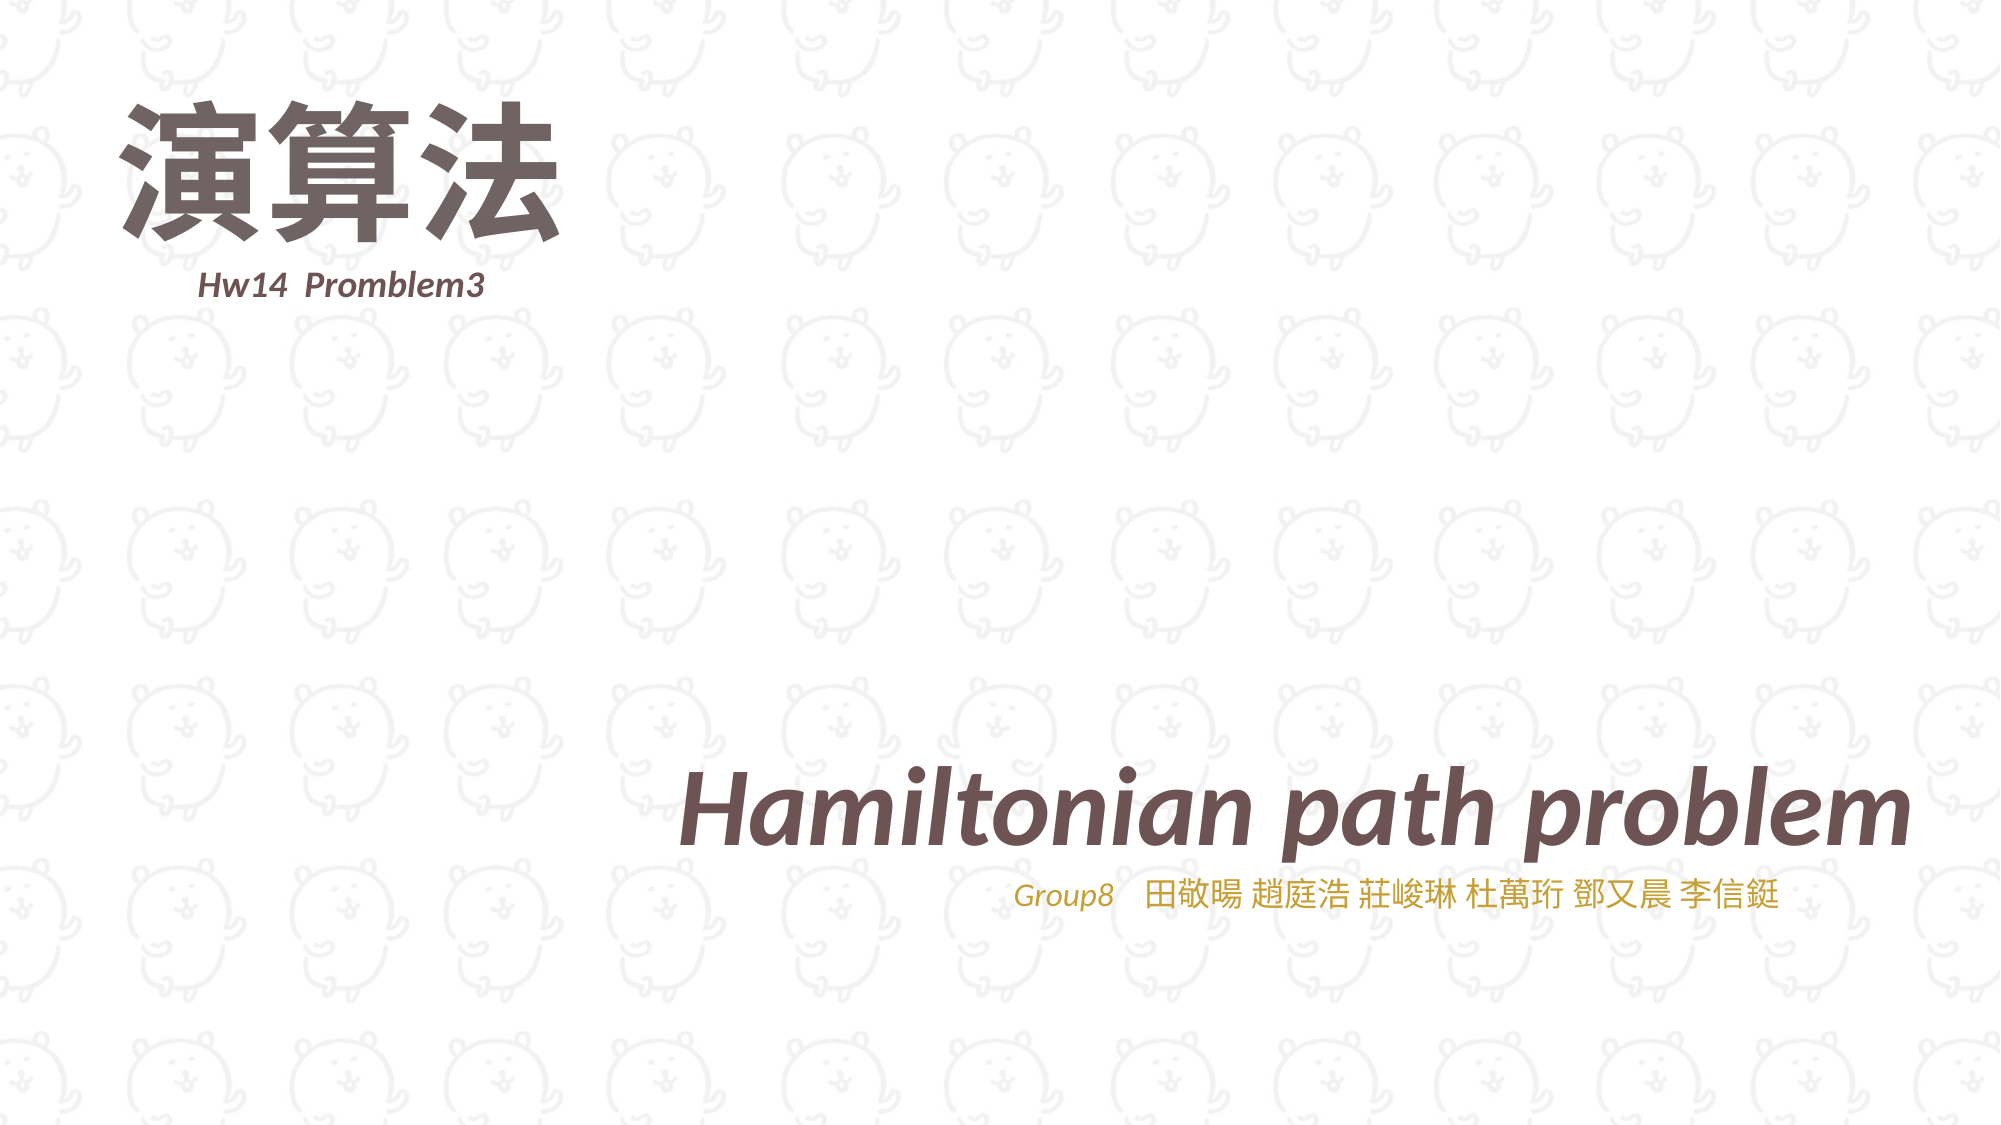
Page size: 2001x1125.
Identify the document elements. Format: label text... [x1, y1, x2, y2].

text_box Hamiltonian path problem [662, 725, 1996, 876]
text_box 演算法 Hw14 Promblem3 [101, 72, 581, 312]
text_box Group8 田敬暘 趙庭浩 莊峻琳 杜萬珩 鄧又晨 李信鋌 [998, 876, 1796, 921]
